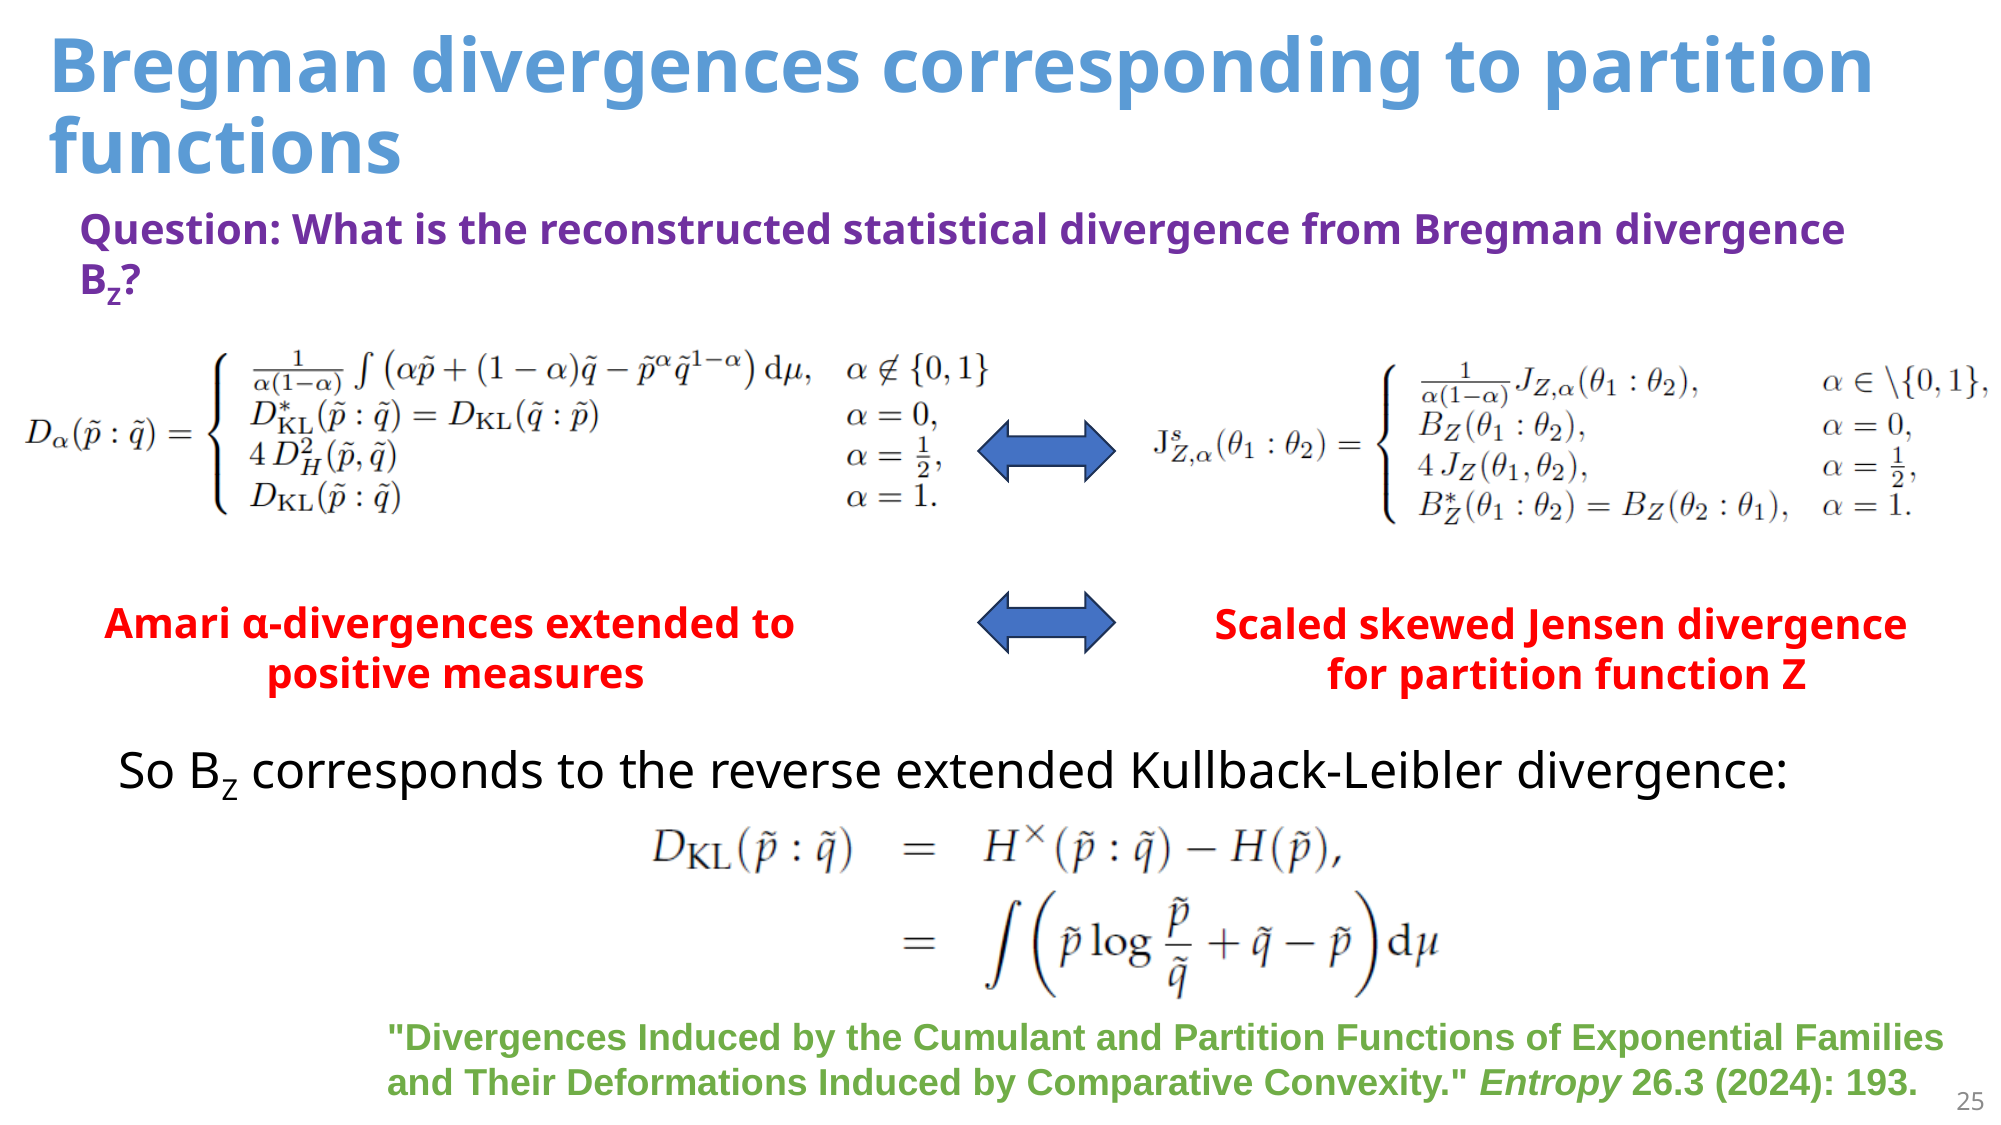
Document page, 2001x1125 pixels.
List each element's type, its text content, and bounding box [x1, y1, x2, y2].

text_box "Divergences Induced by the Cumulant and Partition Functions of Exponential Families and Their Deformations Induced by Comparative Convexity." Entropy 26.3 (2024): 193. [372, 1005, 1972, 1111]
picture [0, 329, 998, 528]
text_box [998, 419, 1117, 484]
picture [635, 800, 1458, 1004]
text_box So BZ corresponds to the reverse extended Kullback-Leibler divergence: [103, 730, 1806, 874]
slide_number 25 [1848, 1072, 2000, 1125]
picture [1132, 342, 2000, 536]
text_box Question: What is the reconstructed statistical divergence from Bregman divergence BZ? [64, 195, 1934, 318]
text_box [976, 590, 1117, 655]
text_box Bregman divergences corresponding to partition functions [33, 0, 1968, 218]
text_box Amari α-divergences extended to positive measures [89, 589, 822, 704]
text_box Scaled skewed Jensen divergence for partition function Z [1199, 590, 1934, 706]
